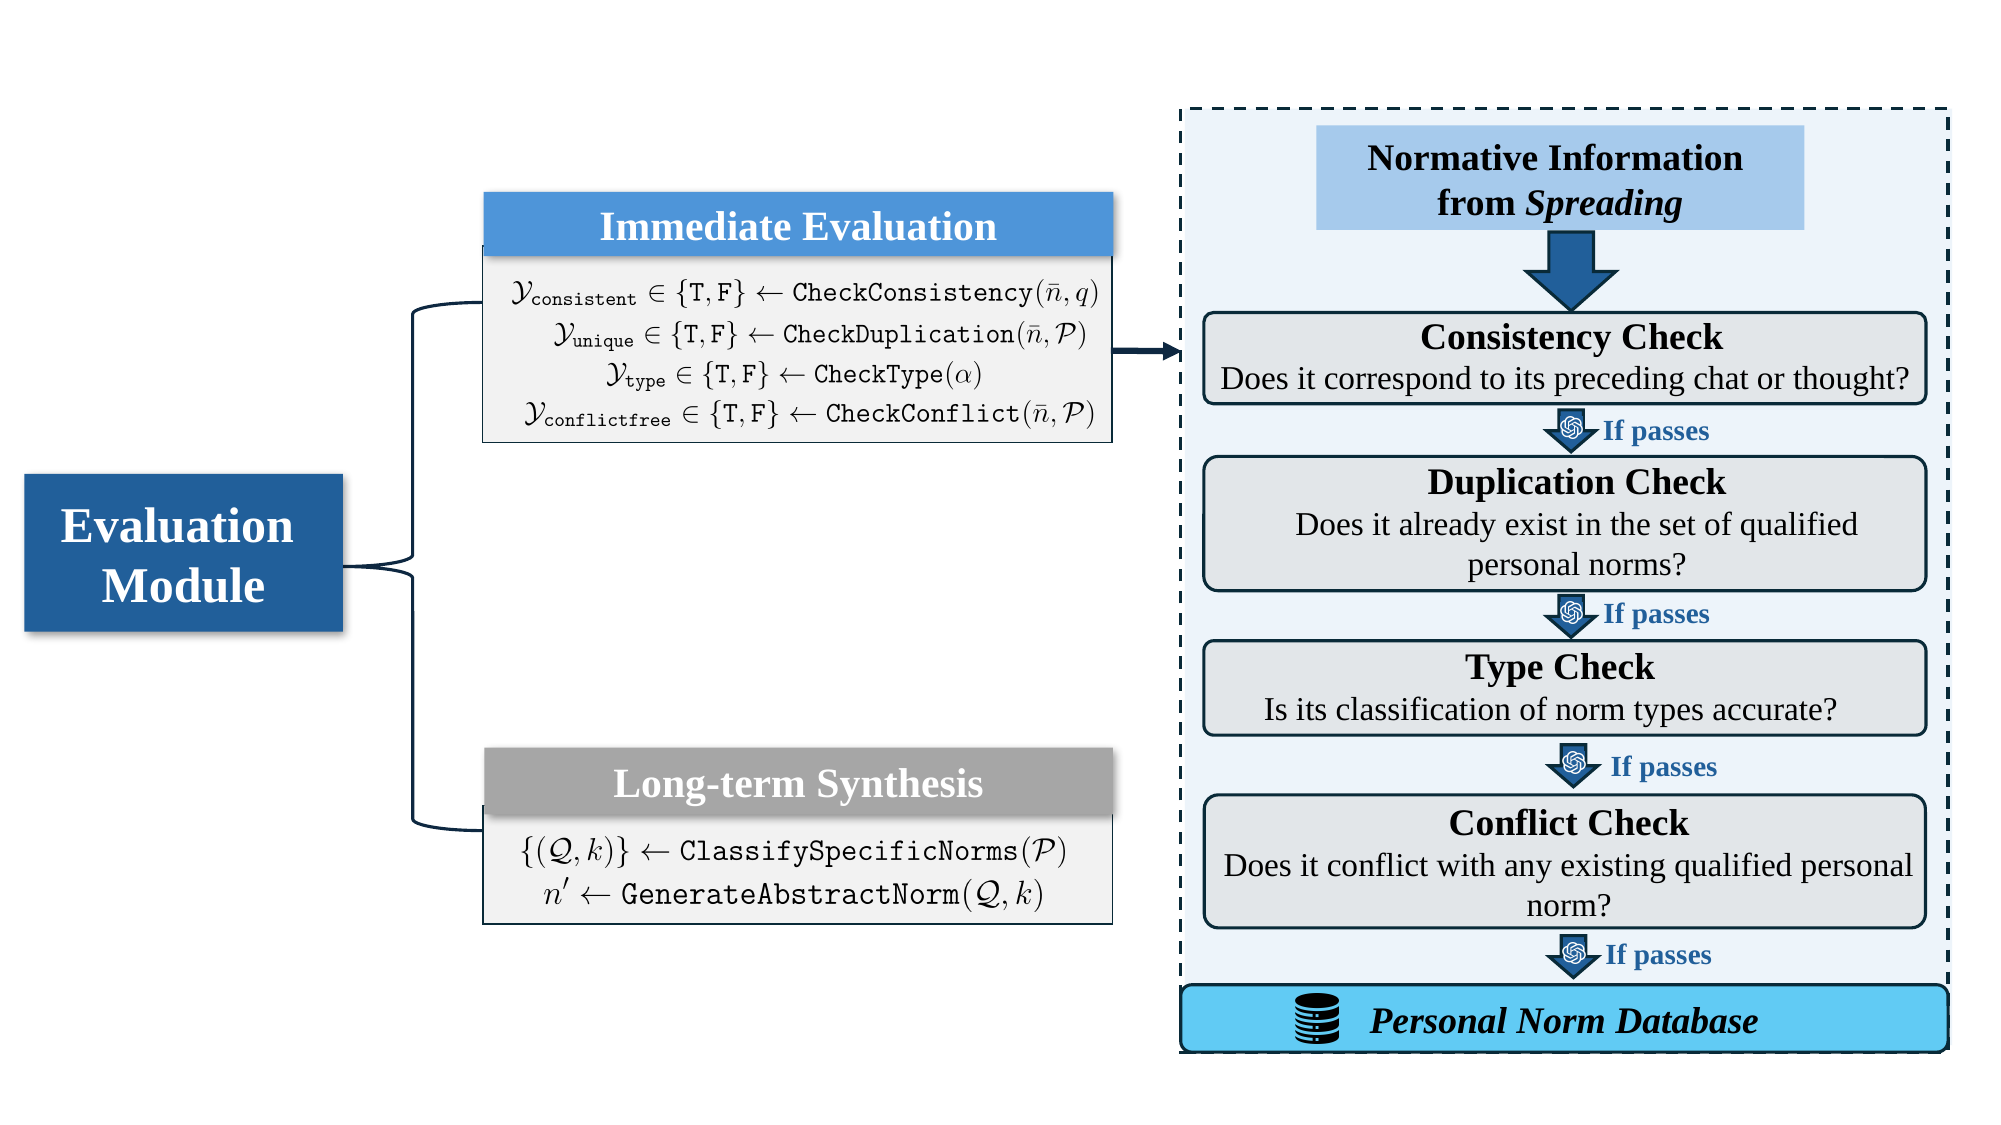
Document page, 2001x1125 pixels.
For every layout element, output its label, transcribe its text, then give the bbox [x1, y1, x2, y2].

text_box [481, 191, 1114, 444]
picture [1291, 993, 1343, 1044]
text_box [482, 747, 1114, 925]
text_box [1549, 591, 1593, 642]
text_box Evaluation Module [24, 473, 343, 632]
text_box Normative Information from Spreading [1316, 125, 1805, 230]
text_box [1179, 107, 1950, 991]
text_box Personal Norm Database [1179, 983, 1950, 1054]
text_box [1194, 790, 1944, 933]
text_box [353, 300, 483, 833]
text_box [1203, 303, 1939, 406]
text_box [1203, 633, 1927, 736]
text_box [1944, 1045, 1950, 1053]
text_box [1522, 230, 1620, 303]
text_box If passes [1593, 592, 1726, 633]
text_box [1947, 107, 1954, 1047]
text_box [1551, 931, 1595, 982]
text_box If passes [1595, 739, 1733, 790]
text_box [1549, 405, 1593, 456]
text_box If passes [1595, 933, 1728, 978]
text_box [1179, 1048, 1187, 1054]
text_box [1203, 449, 1929, 592]
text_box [1551, 740, 1595, 791]
text_box If passes [1593, 406, 1725, 449]
